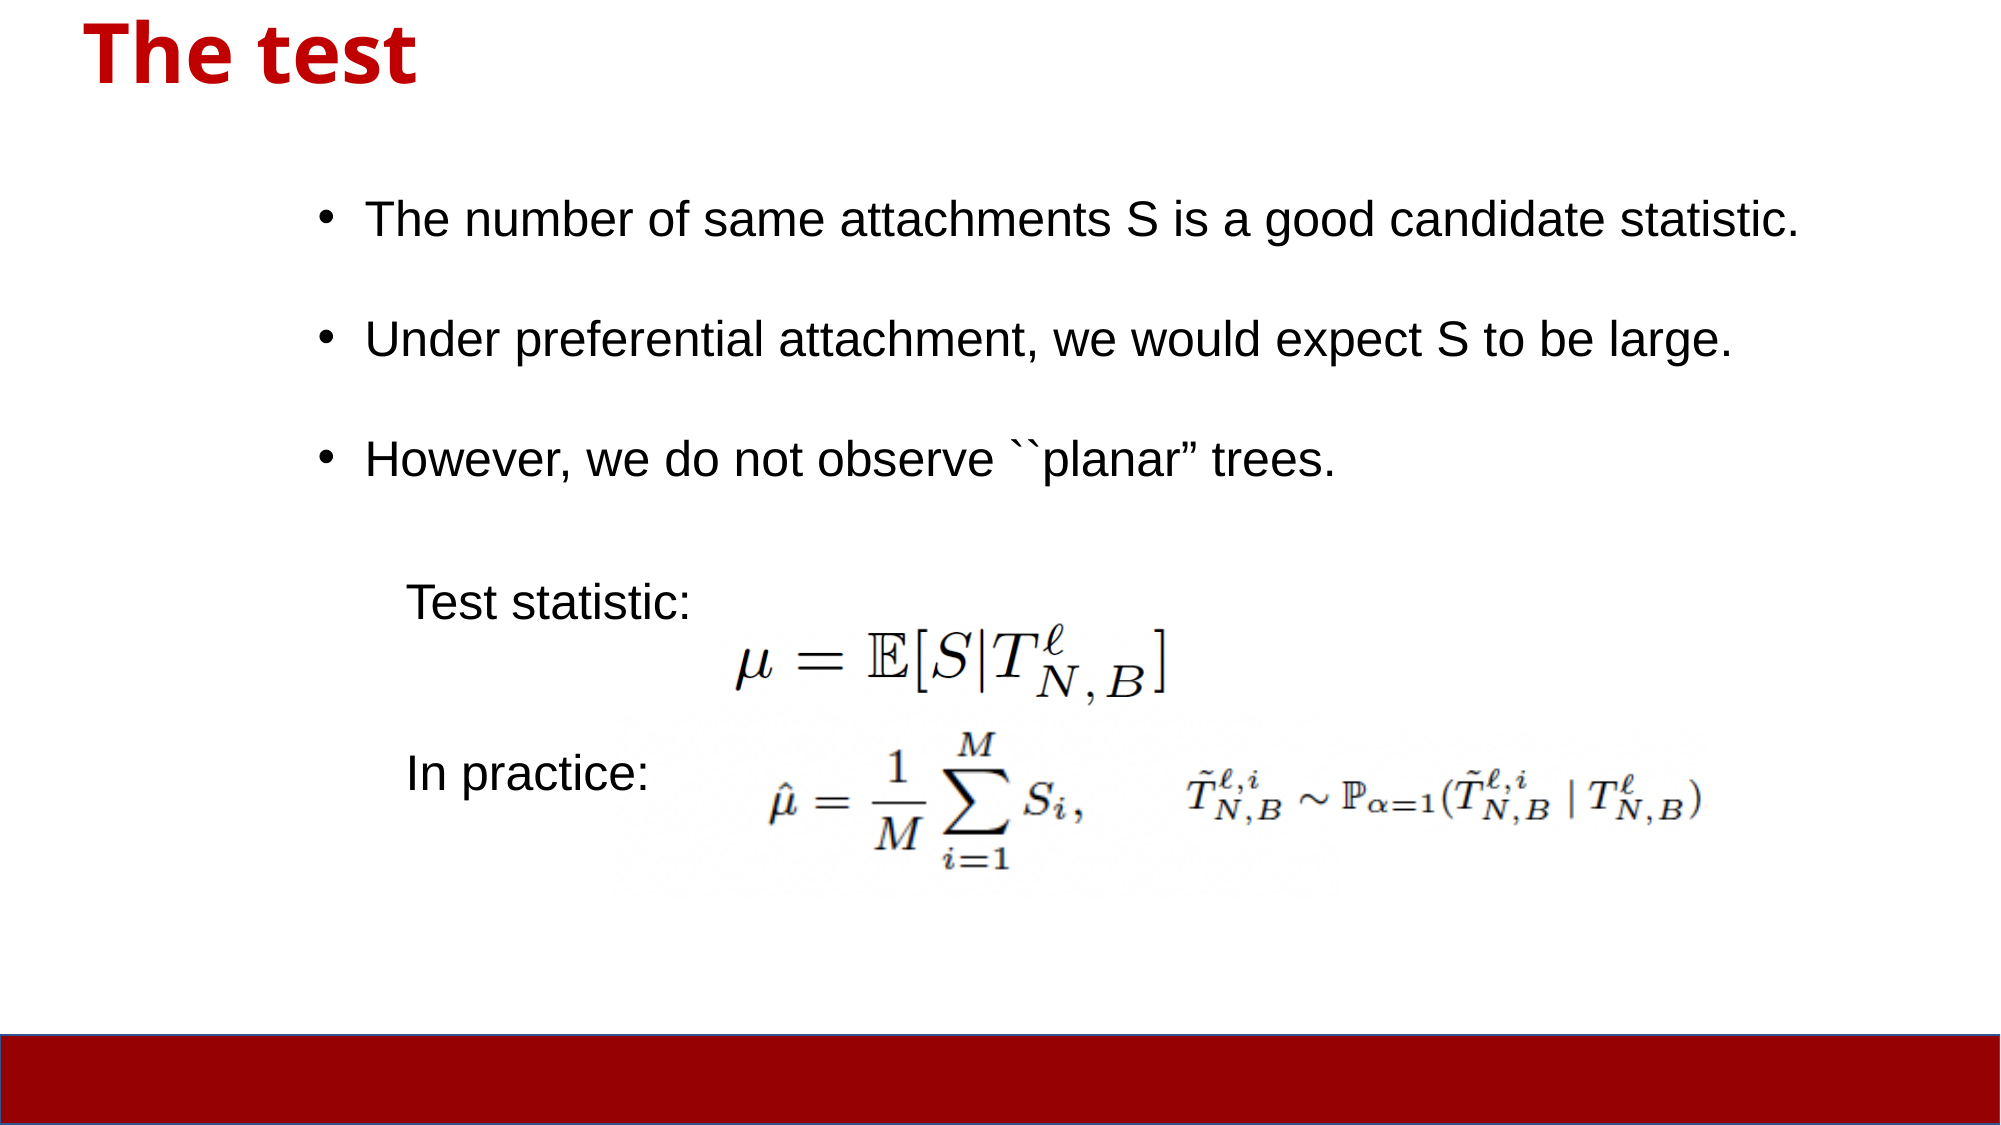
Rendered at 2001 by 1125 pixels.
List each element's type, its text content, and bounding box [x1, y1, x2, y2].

text_box Test statistic: [390, 562, 708, 638]
text_box The number of same attachments S is a good candidate statistic. Under preferential attachment, we would expect S to be large. However, we do not observe ``planar” trees. [302, 179, 1817, 494]
text_box The test [67, 0, 1991, 113]
picture [613, 610, 1708, 898]
text_box In practice: [390, 732, 613, 808]
